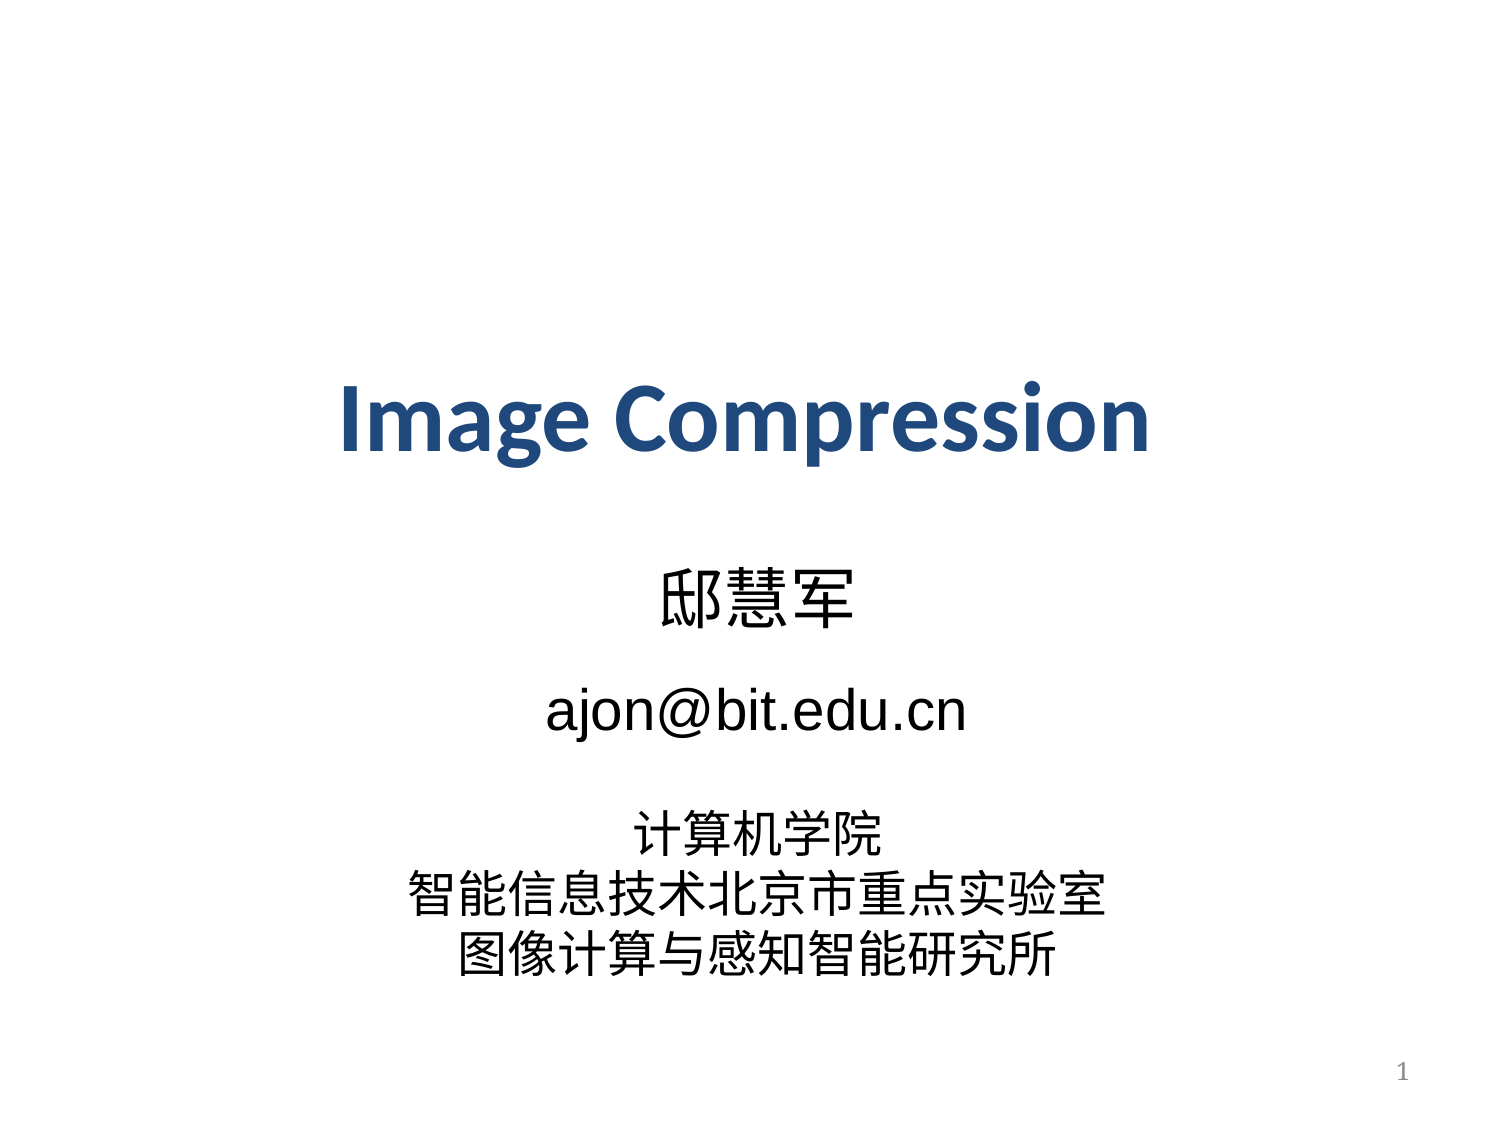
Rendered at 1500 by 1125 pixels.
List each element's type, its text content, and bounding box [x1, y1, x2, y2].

text_box Image Compression [70, 222, 1421, 481]
text_box 邸慧军 ajon@bit.edu.cn 计算机学院 智能信息技术北京市重点实验室 图像计算与感知智能研究所 [244, 549, 1270, 990]
slide_number 1 [1074, 1042, 1425, 1103]
